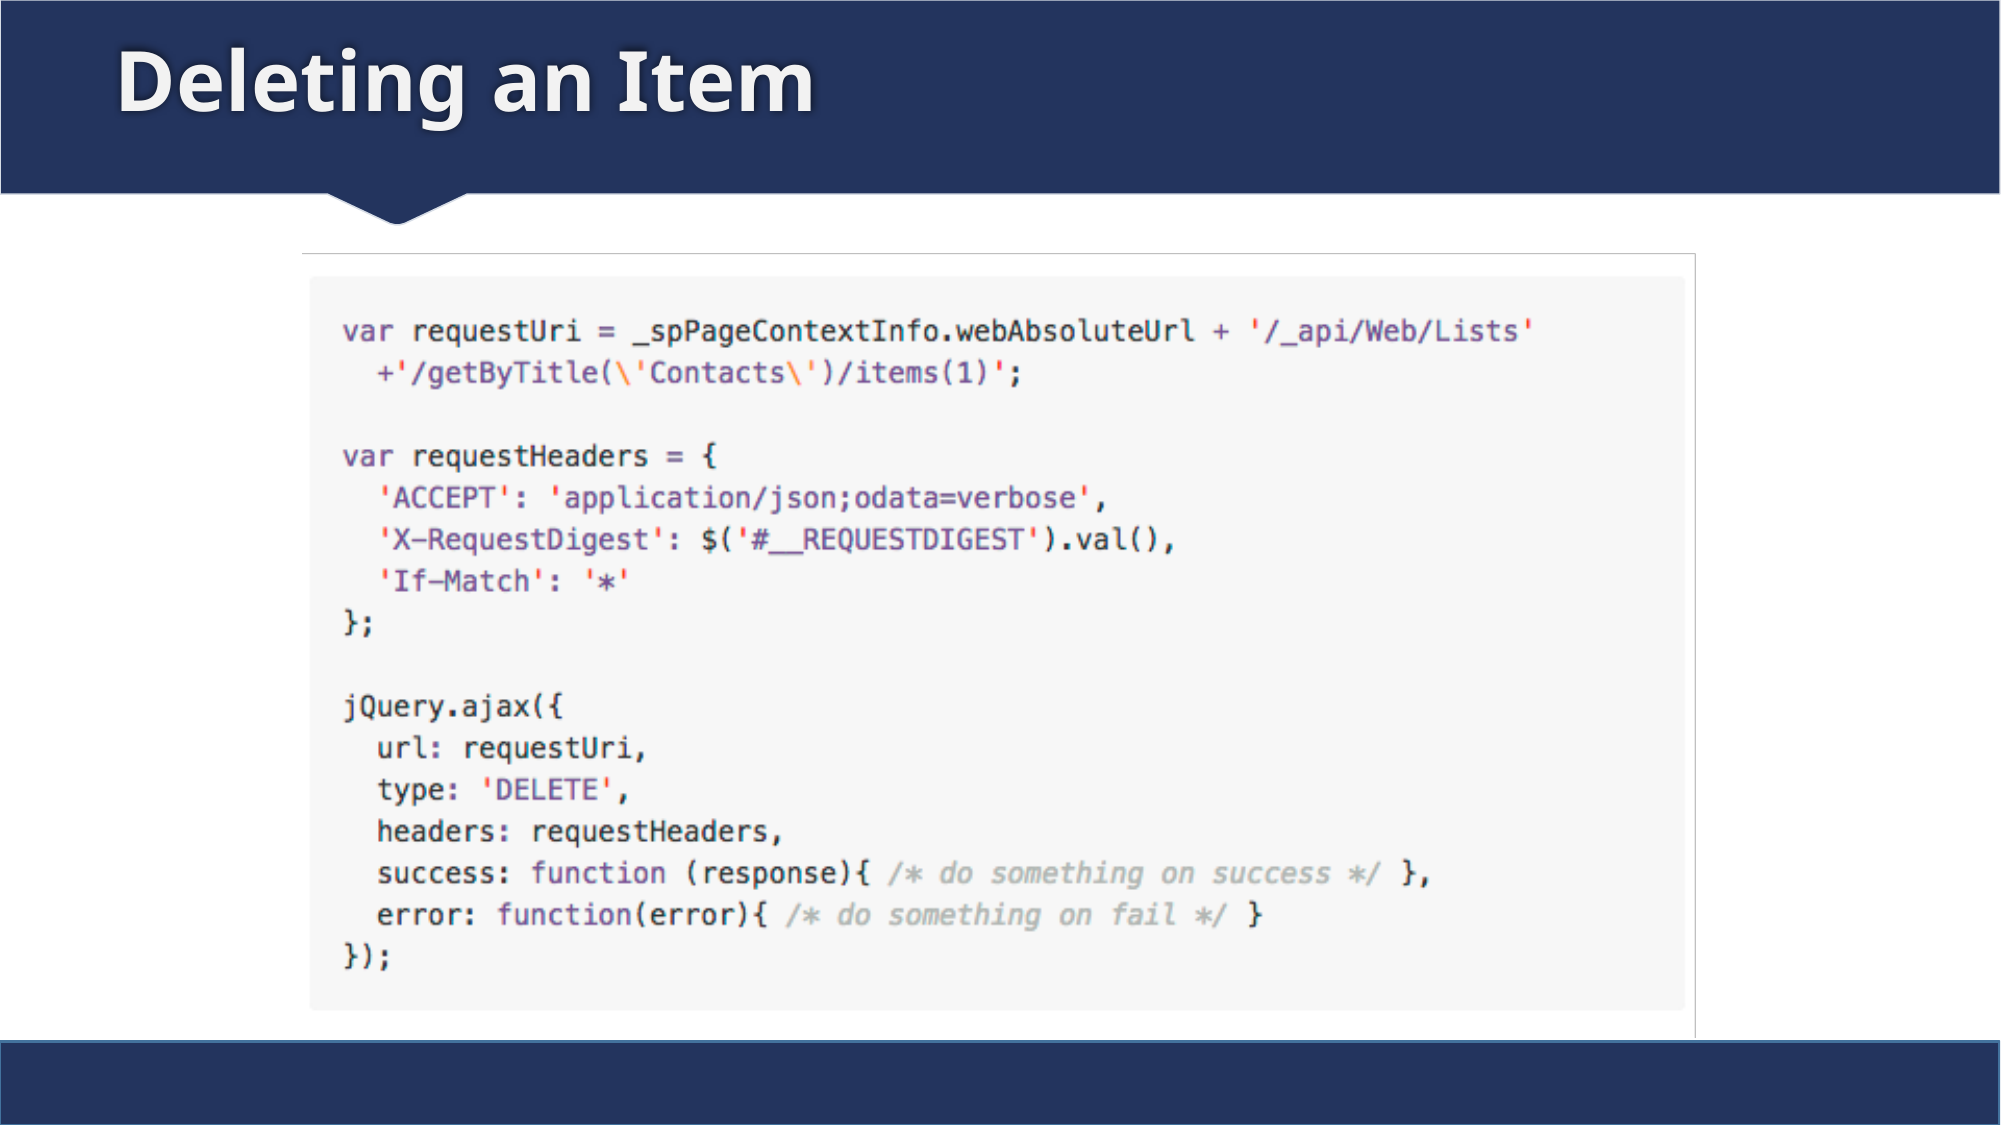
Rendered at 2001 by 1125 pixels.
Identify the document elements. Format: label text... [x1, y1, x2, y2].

picture [301, 251, 1699, 1038]
title Deleting an Item [99, 17, 1900, 136]
